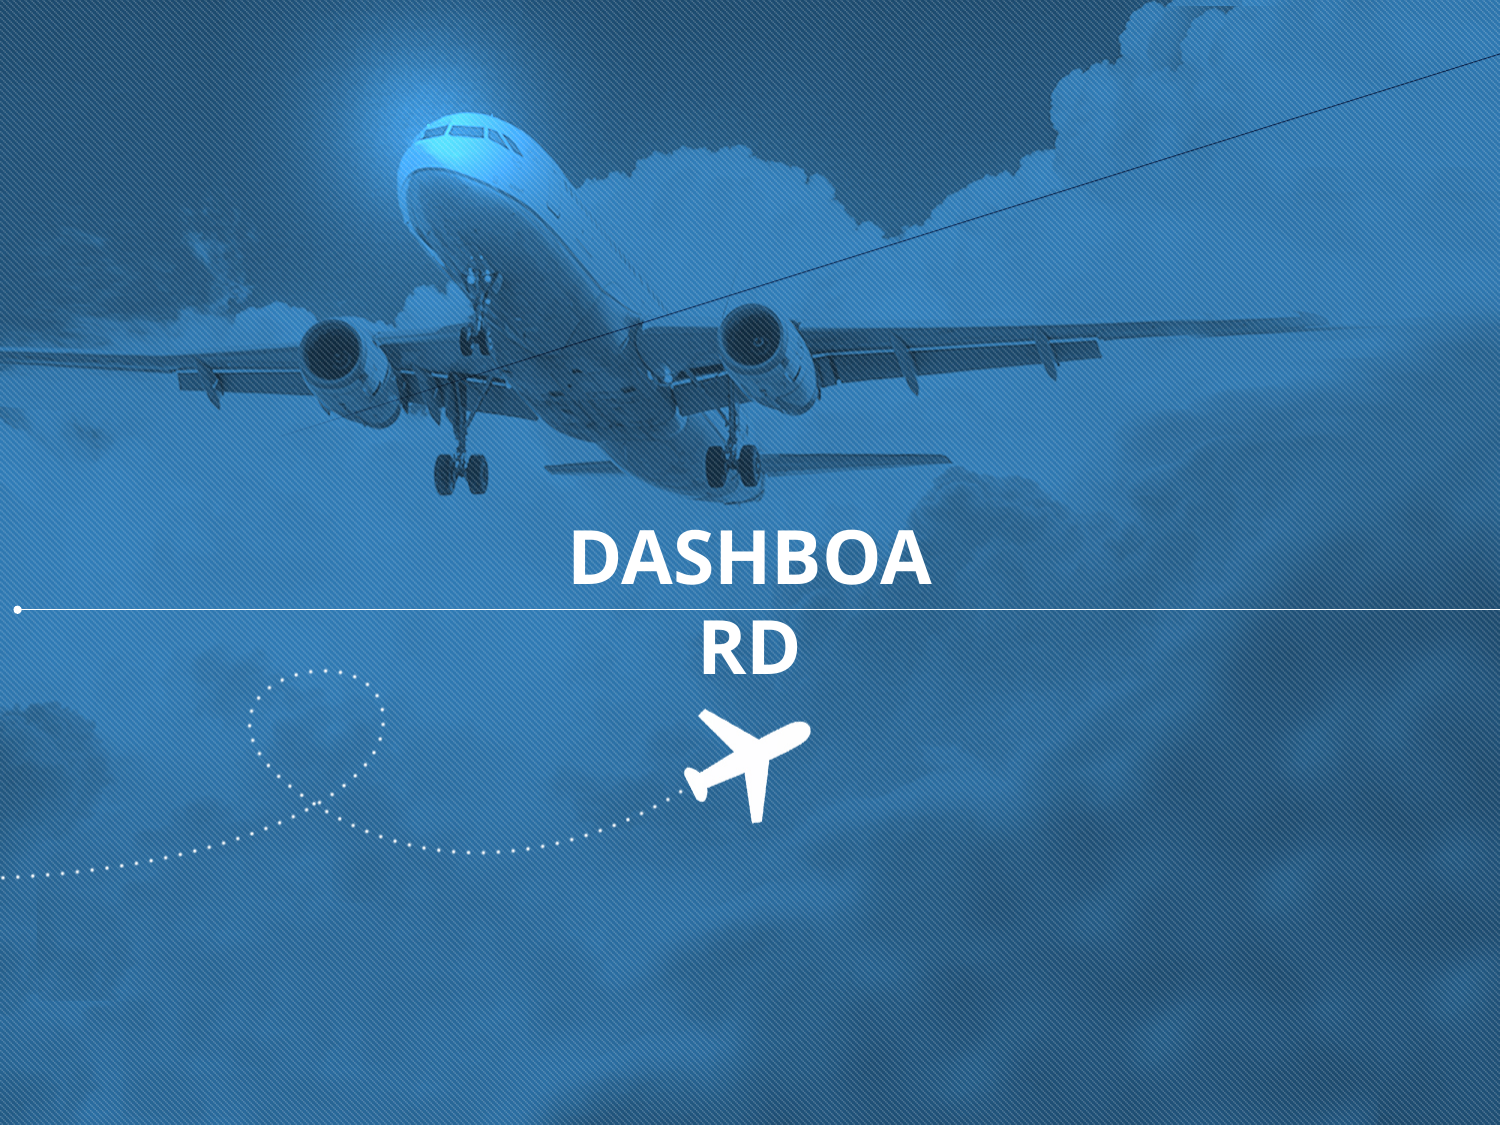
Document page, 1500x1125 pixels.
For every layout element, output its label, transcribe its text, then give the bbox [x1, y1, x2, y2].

picture [0, 0, 1500, 1125]
text_box DASHBOARD [535, 501, 965, 609]
text_box DASHBOARD [535, 610, 965, 697]
